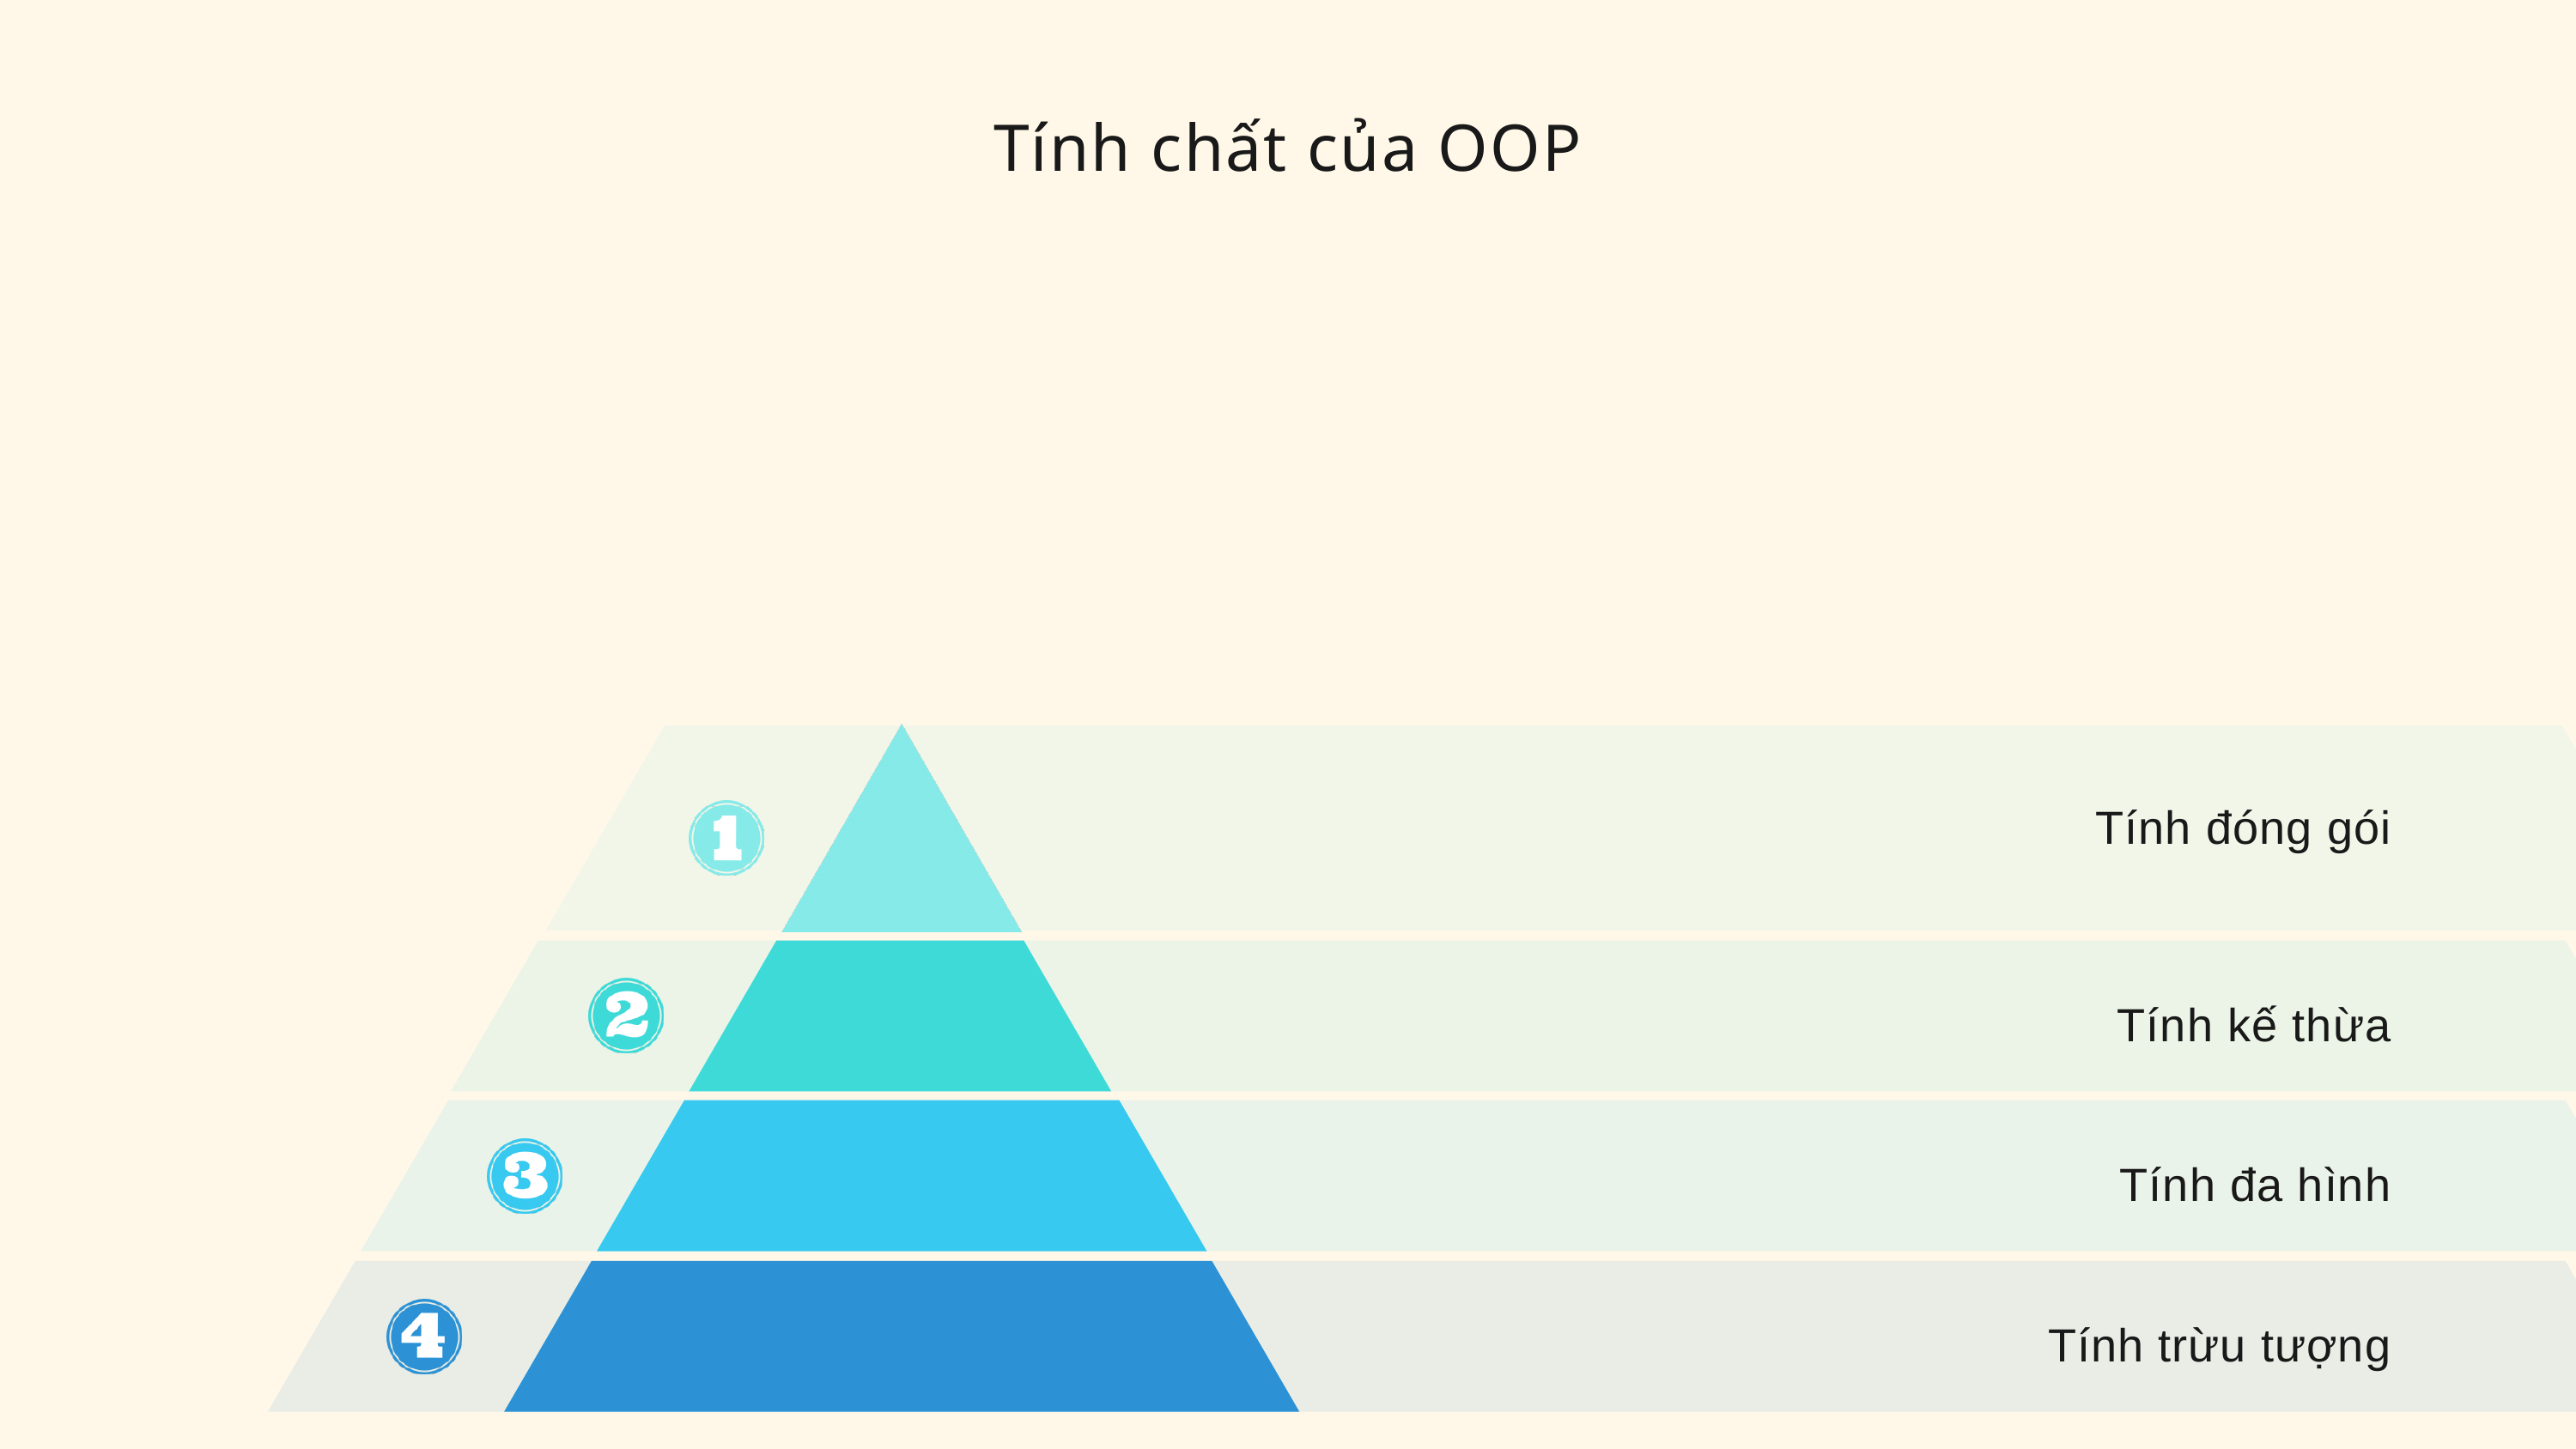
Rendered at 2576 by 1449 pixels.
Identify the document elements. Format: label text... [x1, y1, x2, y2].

picture [689, 800, 764, 876]
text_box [360, 1100, 595, 1252]
picture [781, 724, 1023, 932]
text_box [1301, 1261, 2576, 1412]
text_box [267, 1260, 501, 1412]
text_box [1024, 724, 2576, 931]
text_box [503, 1261, 1300, 1412]
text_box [689, 940, 1112, 1092]
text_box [450, 940, 687, 1092]
picture [587, 978, 664, 1054]
picture [386, 1298, 462, 1374]
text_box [1207, 1100, 2576, 1252]
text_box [1113, 940, 2576, 1092]
picture [487, 1137, 563, 1214]
text_box Tính chất của OOP [453, 100, 2123, 185]
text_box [545, 724, 780, 931]
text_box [596, 1100, 1207, 1252]
